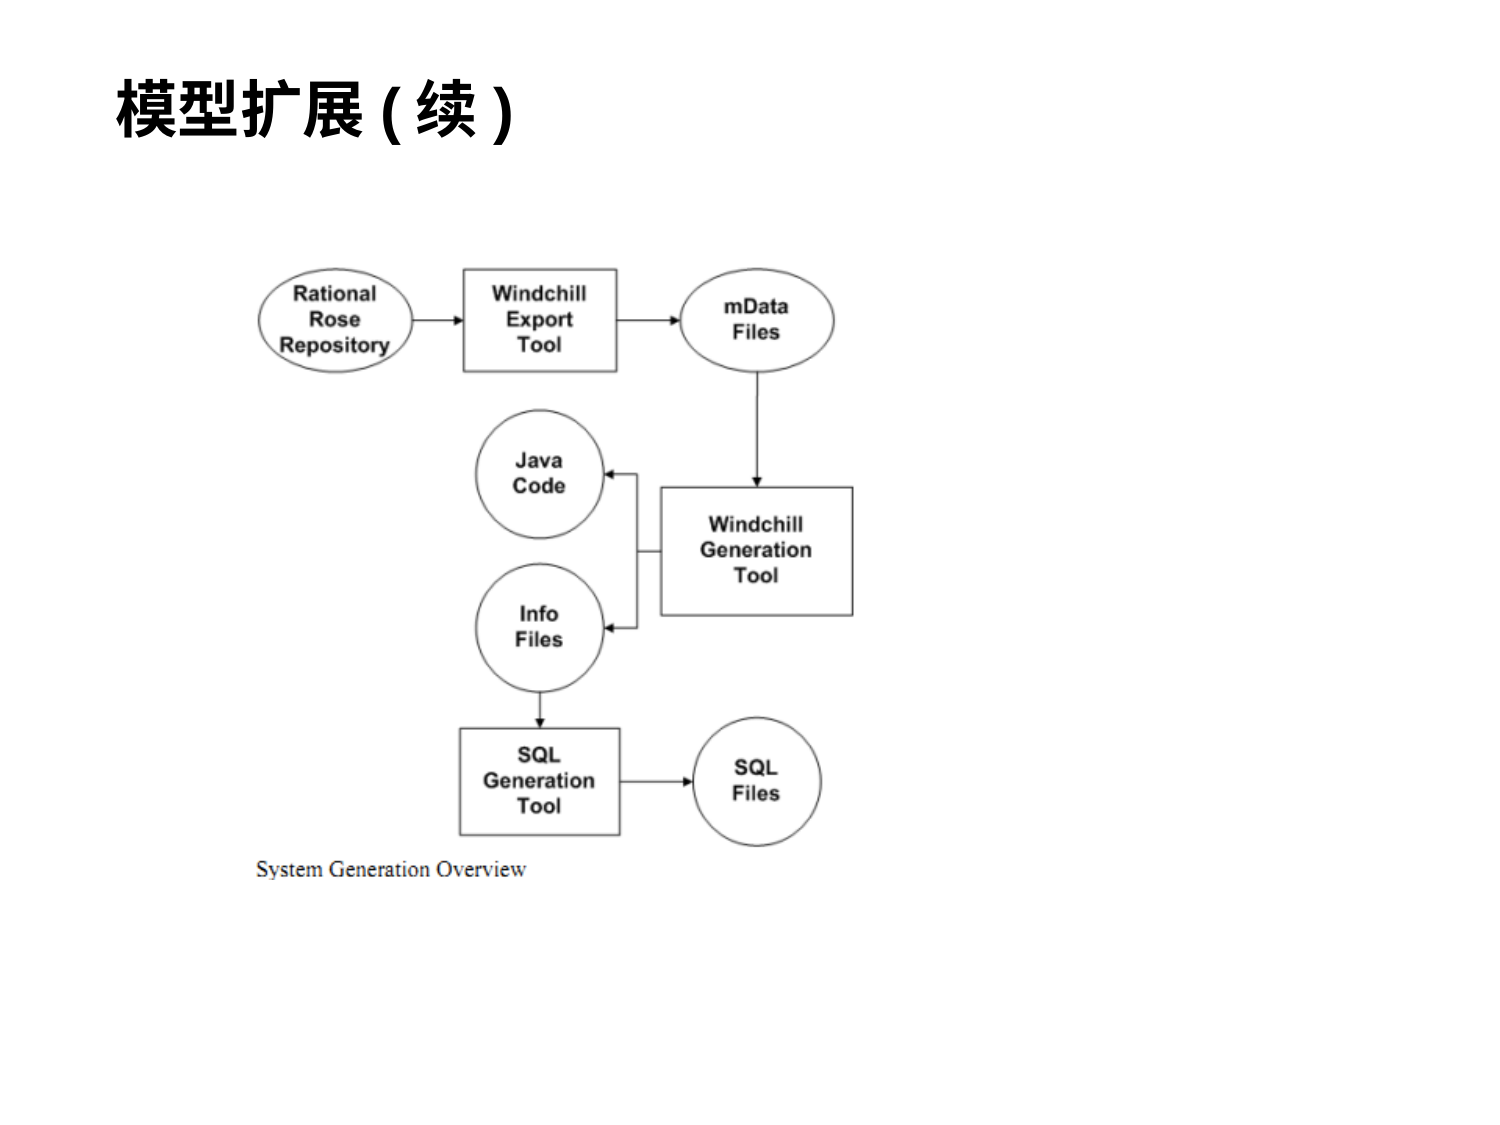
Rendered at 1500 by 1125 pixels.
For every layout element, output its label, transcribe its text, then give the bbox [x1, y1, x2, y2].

title 模型扩展(续) [100, 52, 1395, 154]
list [229, 243, 911, 880]
